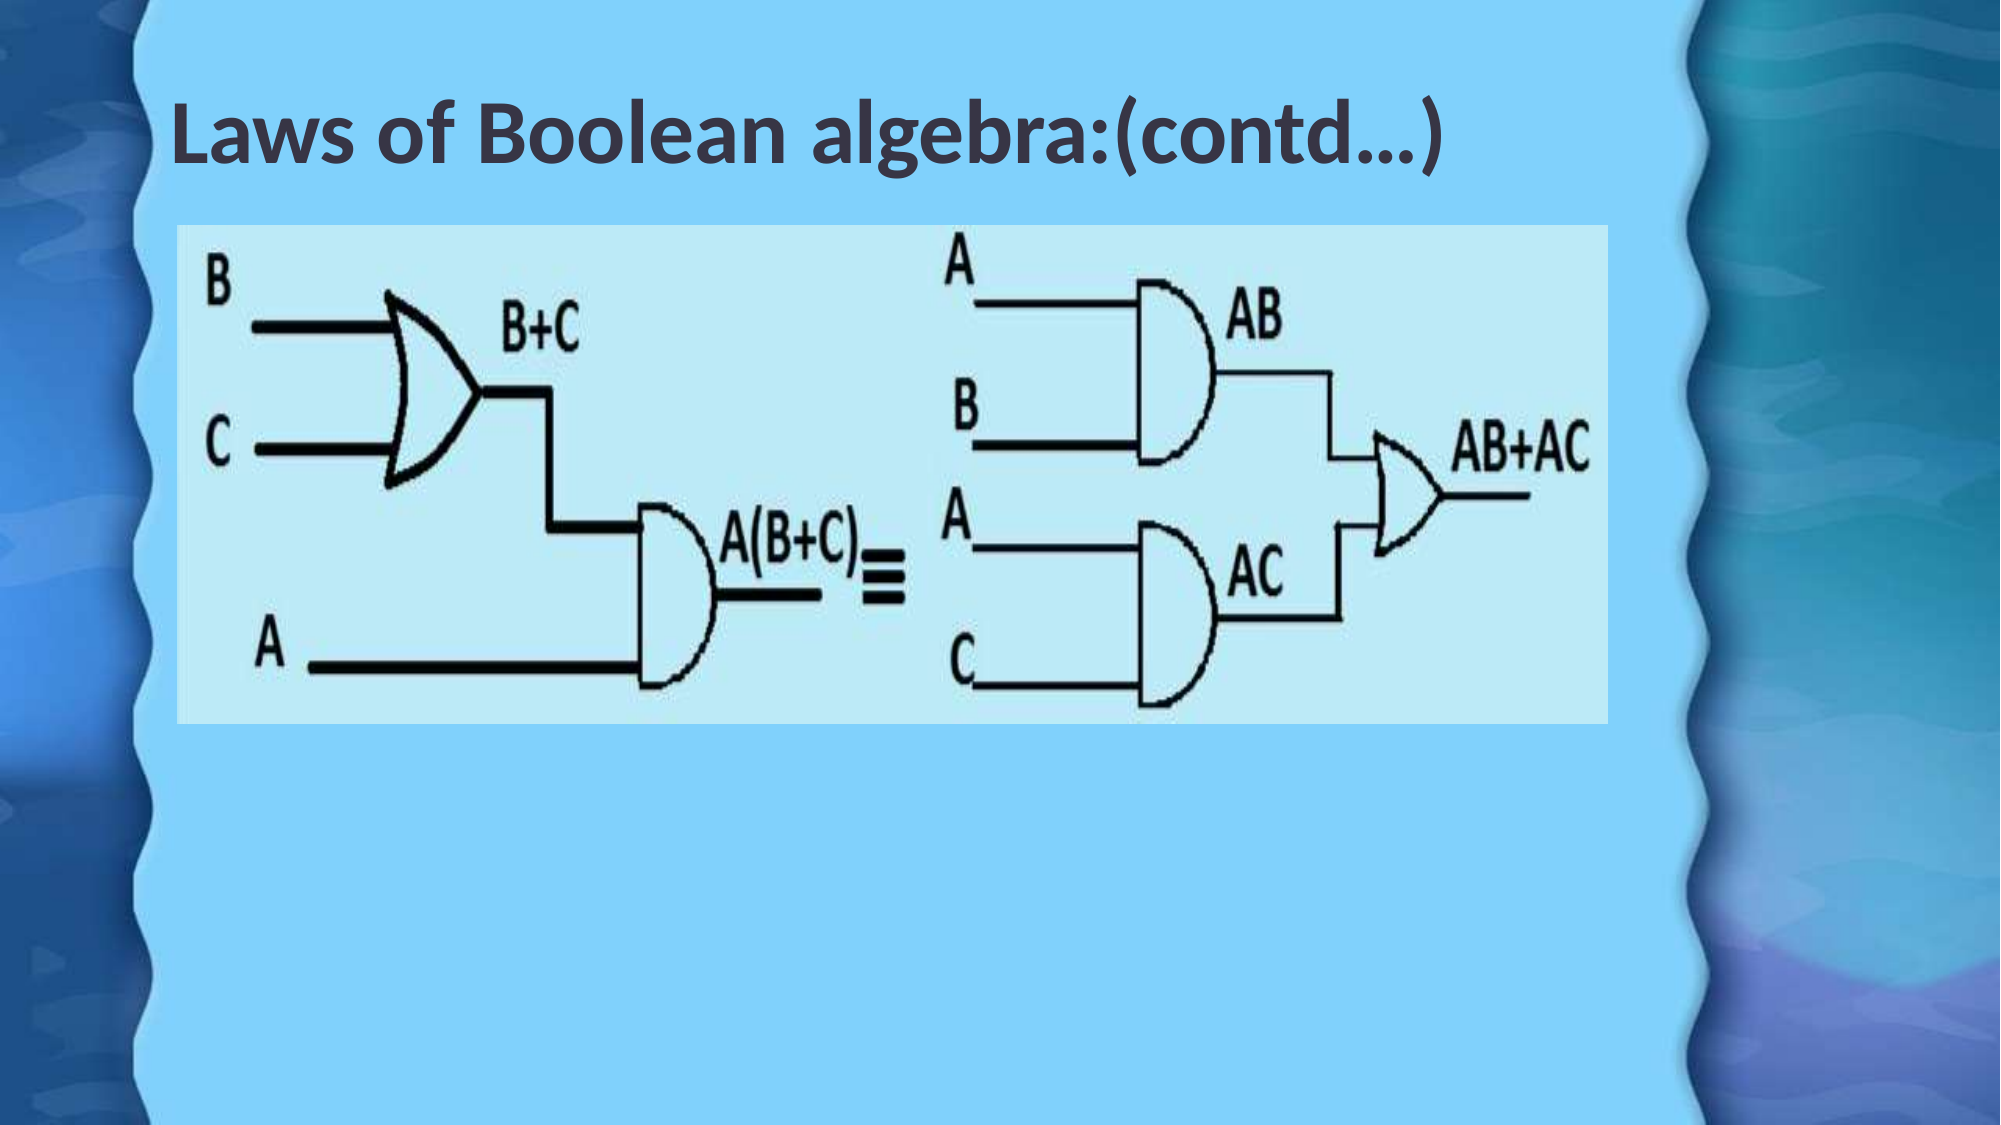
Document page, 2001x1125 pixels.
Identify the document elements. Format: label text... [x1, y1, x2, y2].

picture [0, 0, 2000, 1125]
title Laws of Boolean algebra:(contd…) [167, 69, 1459, 260]
